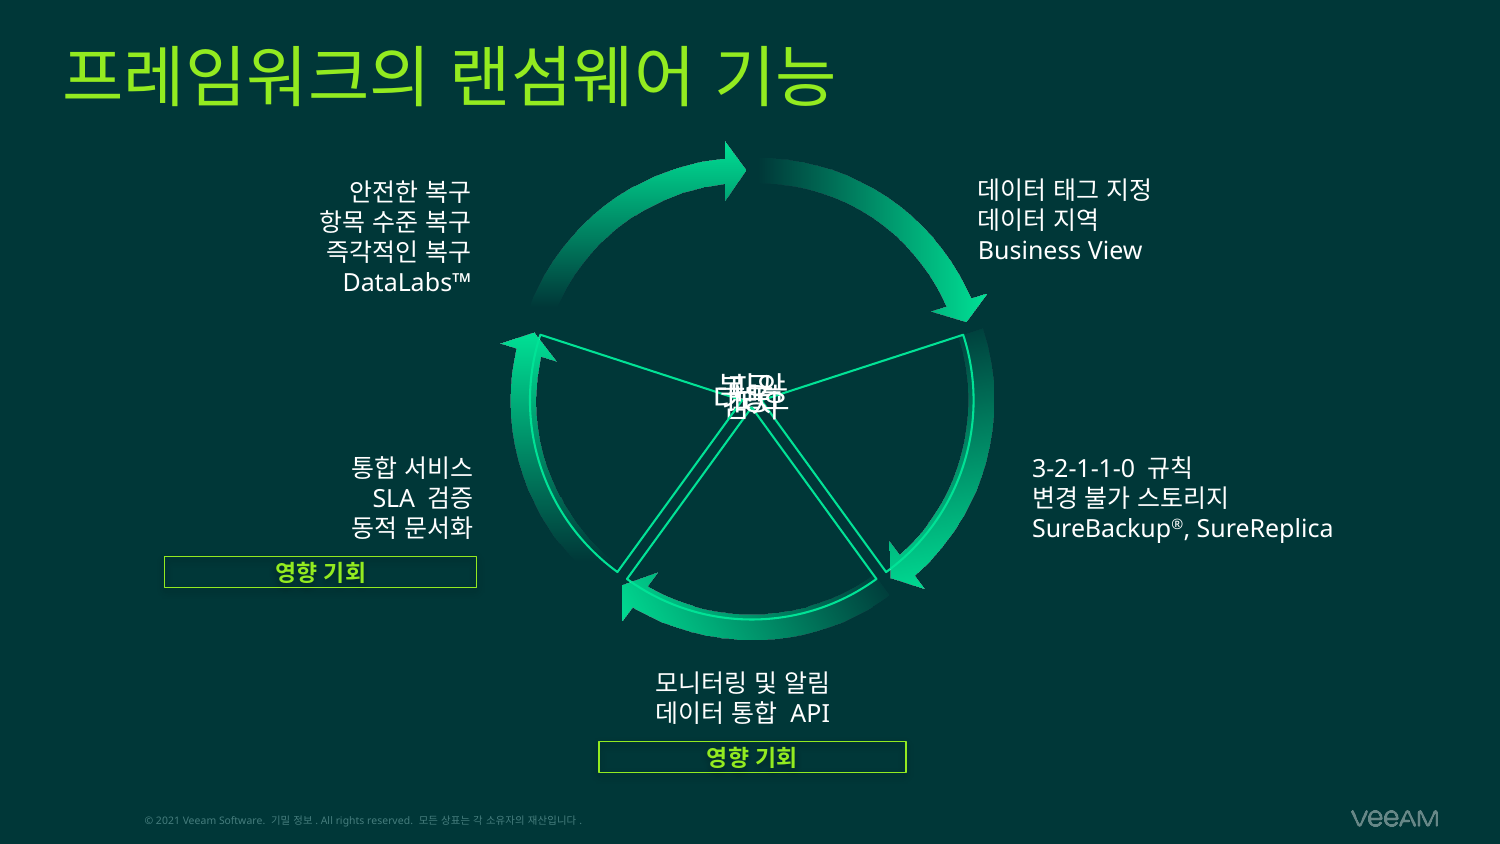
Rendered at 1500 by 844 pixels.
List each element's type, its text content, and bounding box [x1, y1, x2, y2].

text_box 모니터링 및 알림 데이터 통합 API [640, 660, 846, 736]
text_box 영향 기회 [598, 741, 907, 773]
text_box 3-2-1-1-0 규칙 변경 불가 스토리지 SureBackup®, SureReplica [1121, 444, 1349, 550]
text_box 통합 서비스 SLA 검증 동적 문서화 [336, 444, 380, 550]
text_box 데이터 태그 지정 데이터 지역 Business View [1121, 167, 1443, 272]
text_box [385, 145, 1118, 651]
picture [1351, 810, 1438, 827]
text_box 영향 기회 [164, 556, 380, 588]
title 프레임워크의 랜섬웨어 기능 [62, 34, 1438, 122]
text_box 안전한 복구 항목 수준 복구 즉각적인 복구 DataLabs™ [304, 169, 380, 304]
